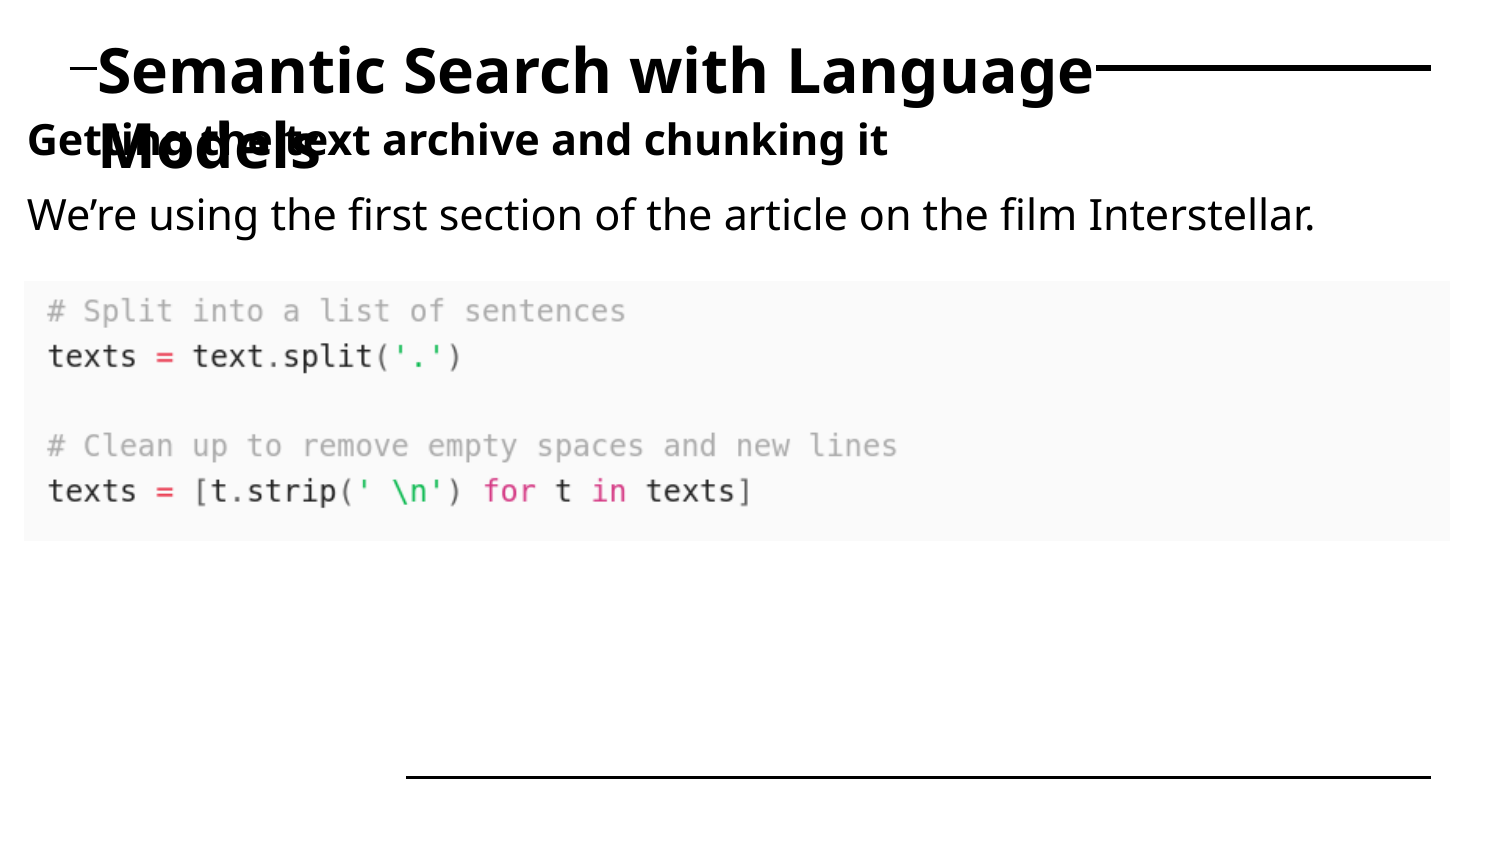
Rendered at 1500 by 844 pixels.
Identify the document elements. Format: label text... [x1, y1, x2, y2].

title Semantic Search with Language Models [82, 16, 1343, 97]
picture [24, 280, 1451, 541]
list Getting the text archive and chunking it We’re using the first section of the article on the film Interstellar. [11, 97, 1389, 257]
